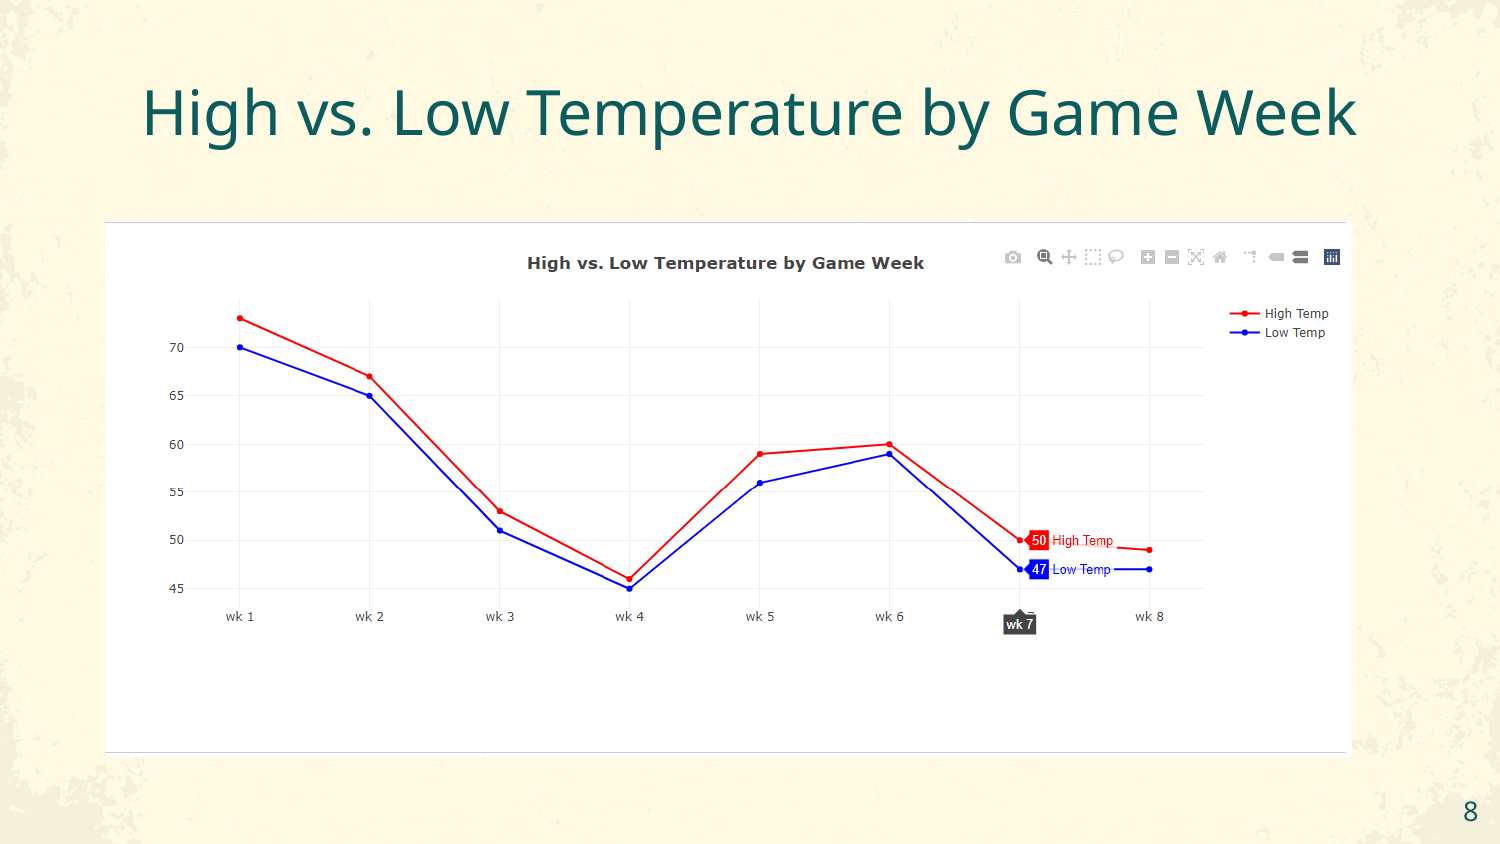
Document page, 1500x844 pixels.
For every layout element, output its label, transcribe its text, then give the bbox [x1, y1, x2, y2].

slide_number ‹#› [1403, 779, 1494, 844]
title High vs. Low Temperature by Game Week [118, 67, 1382, 147]
picture [105, 221, 1352, 758]
